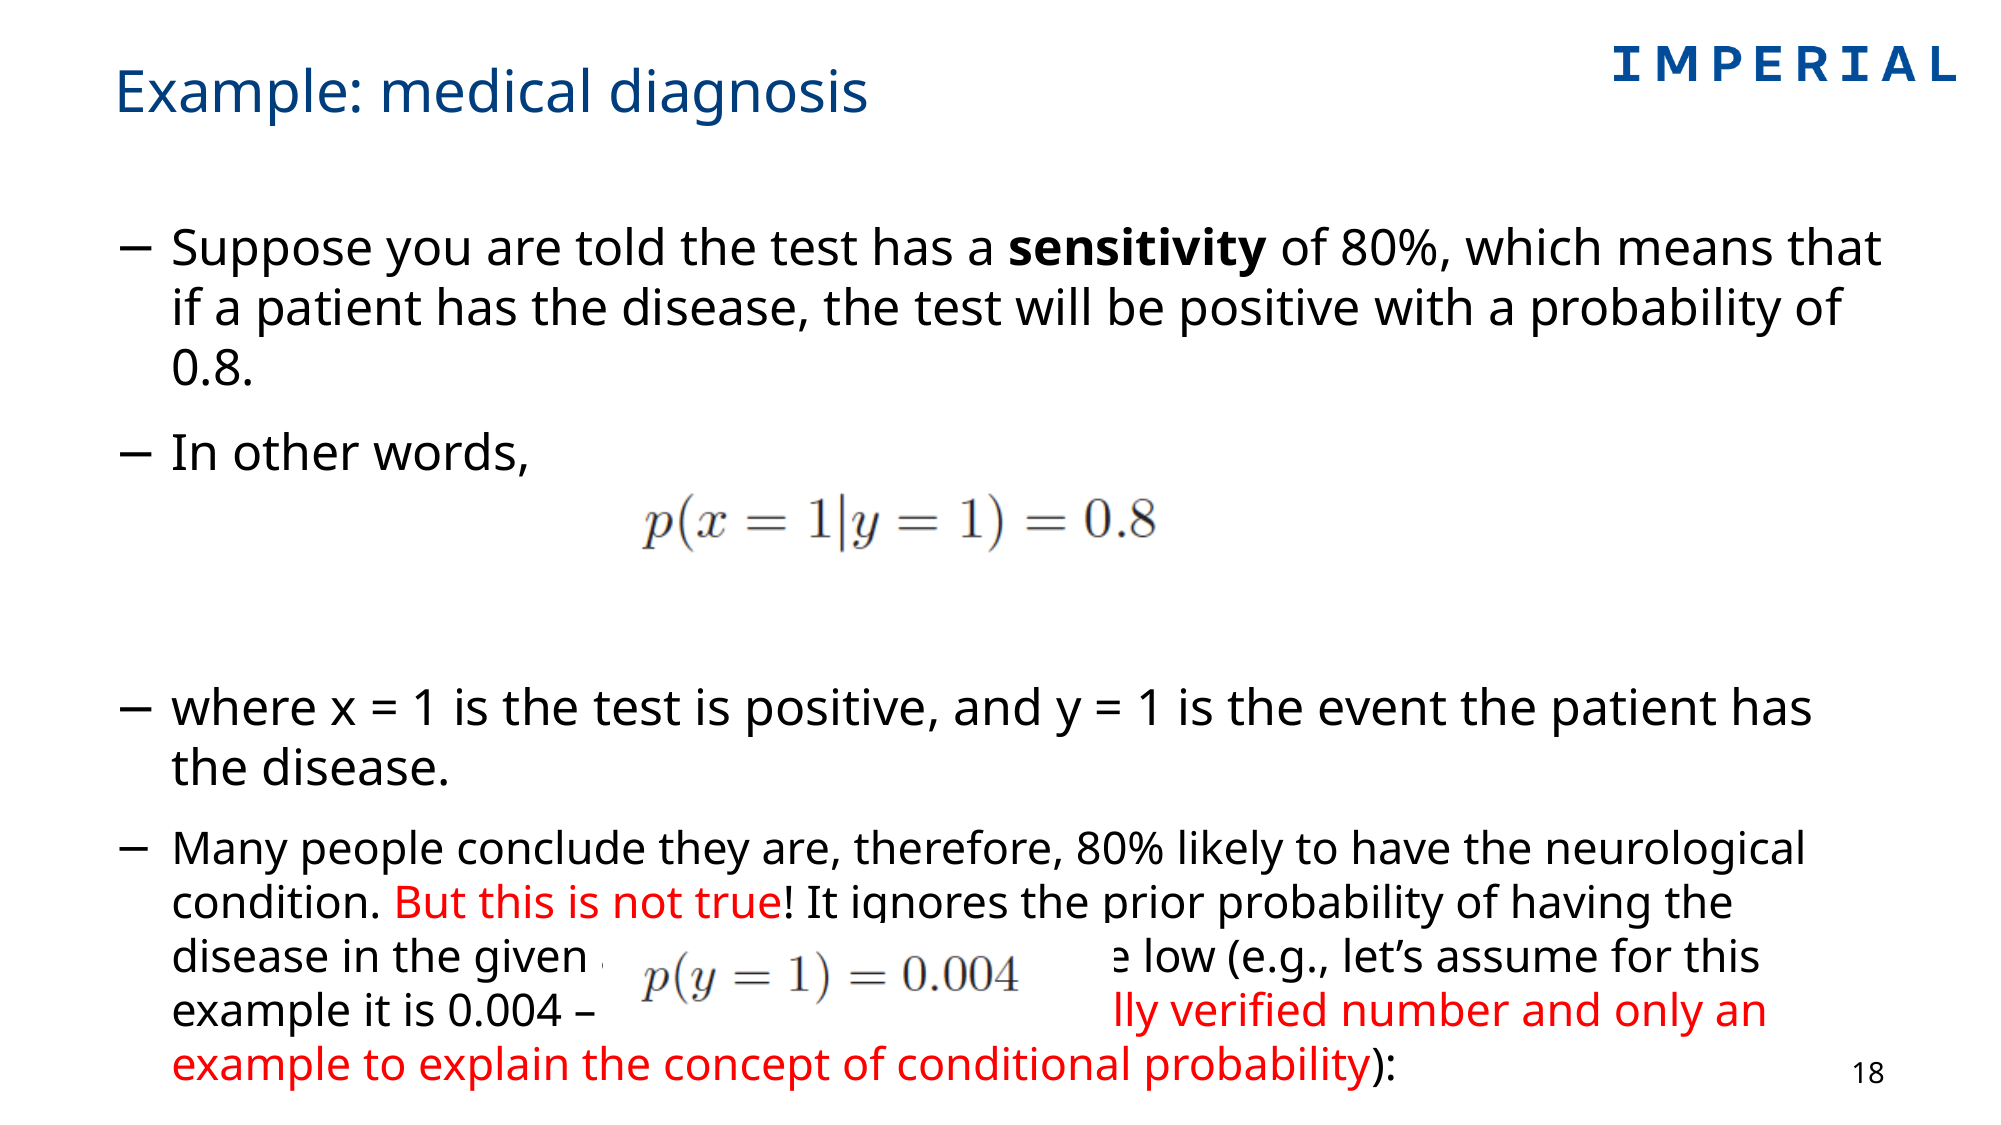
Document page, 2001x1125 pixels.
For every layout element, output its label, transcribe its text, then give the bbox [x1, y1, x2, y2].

picture [602, 923, 1114, 1036]
picture [602, 448, 1242, 586]
slide_number 18 [1433, 1046, 1901, 1103]
title Example: medical diagnosis [99, 0, 1900, 184]
picture [1900, 46, 1956, 81]
list Suppose you are told the test has a sensitivity of 80%, which means that if a patient has the disease, the test will be positive with a probability of 0.8. In other words, where x = 1 is the test is positive, and y = 1 is the event the patient has the disease. Many people conclude they are, therefore, 80% likely to have the neurological condition. But this is not true! It ignores the prior probability of having the disease in the given age group, which is quite low (e.g., let’s assume for this example it is 0.004 – note: this is not a clinically verified number and only an example to explain the concept of conditional probability): [99, 208, 1900, 1024]
